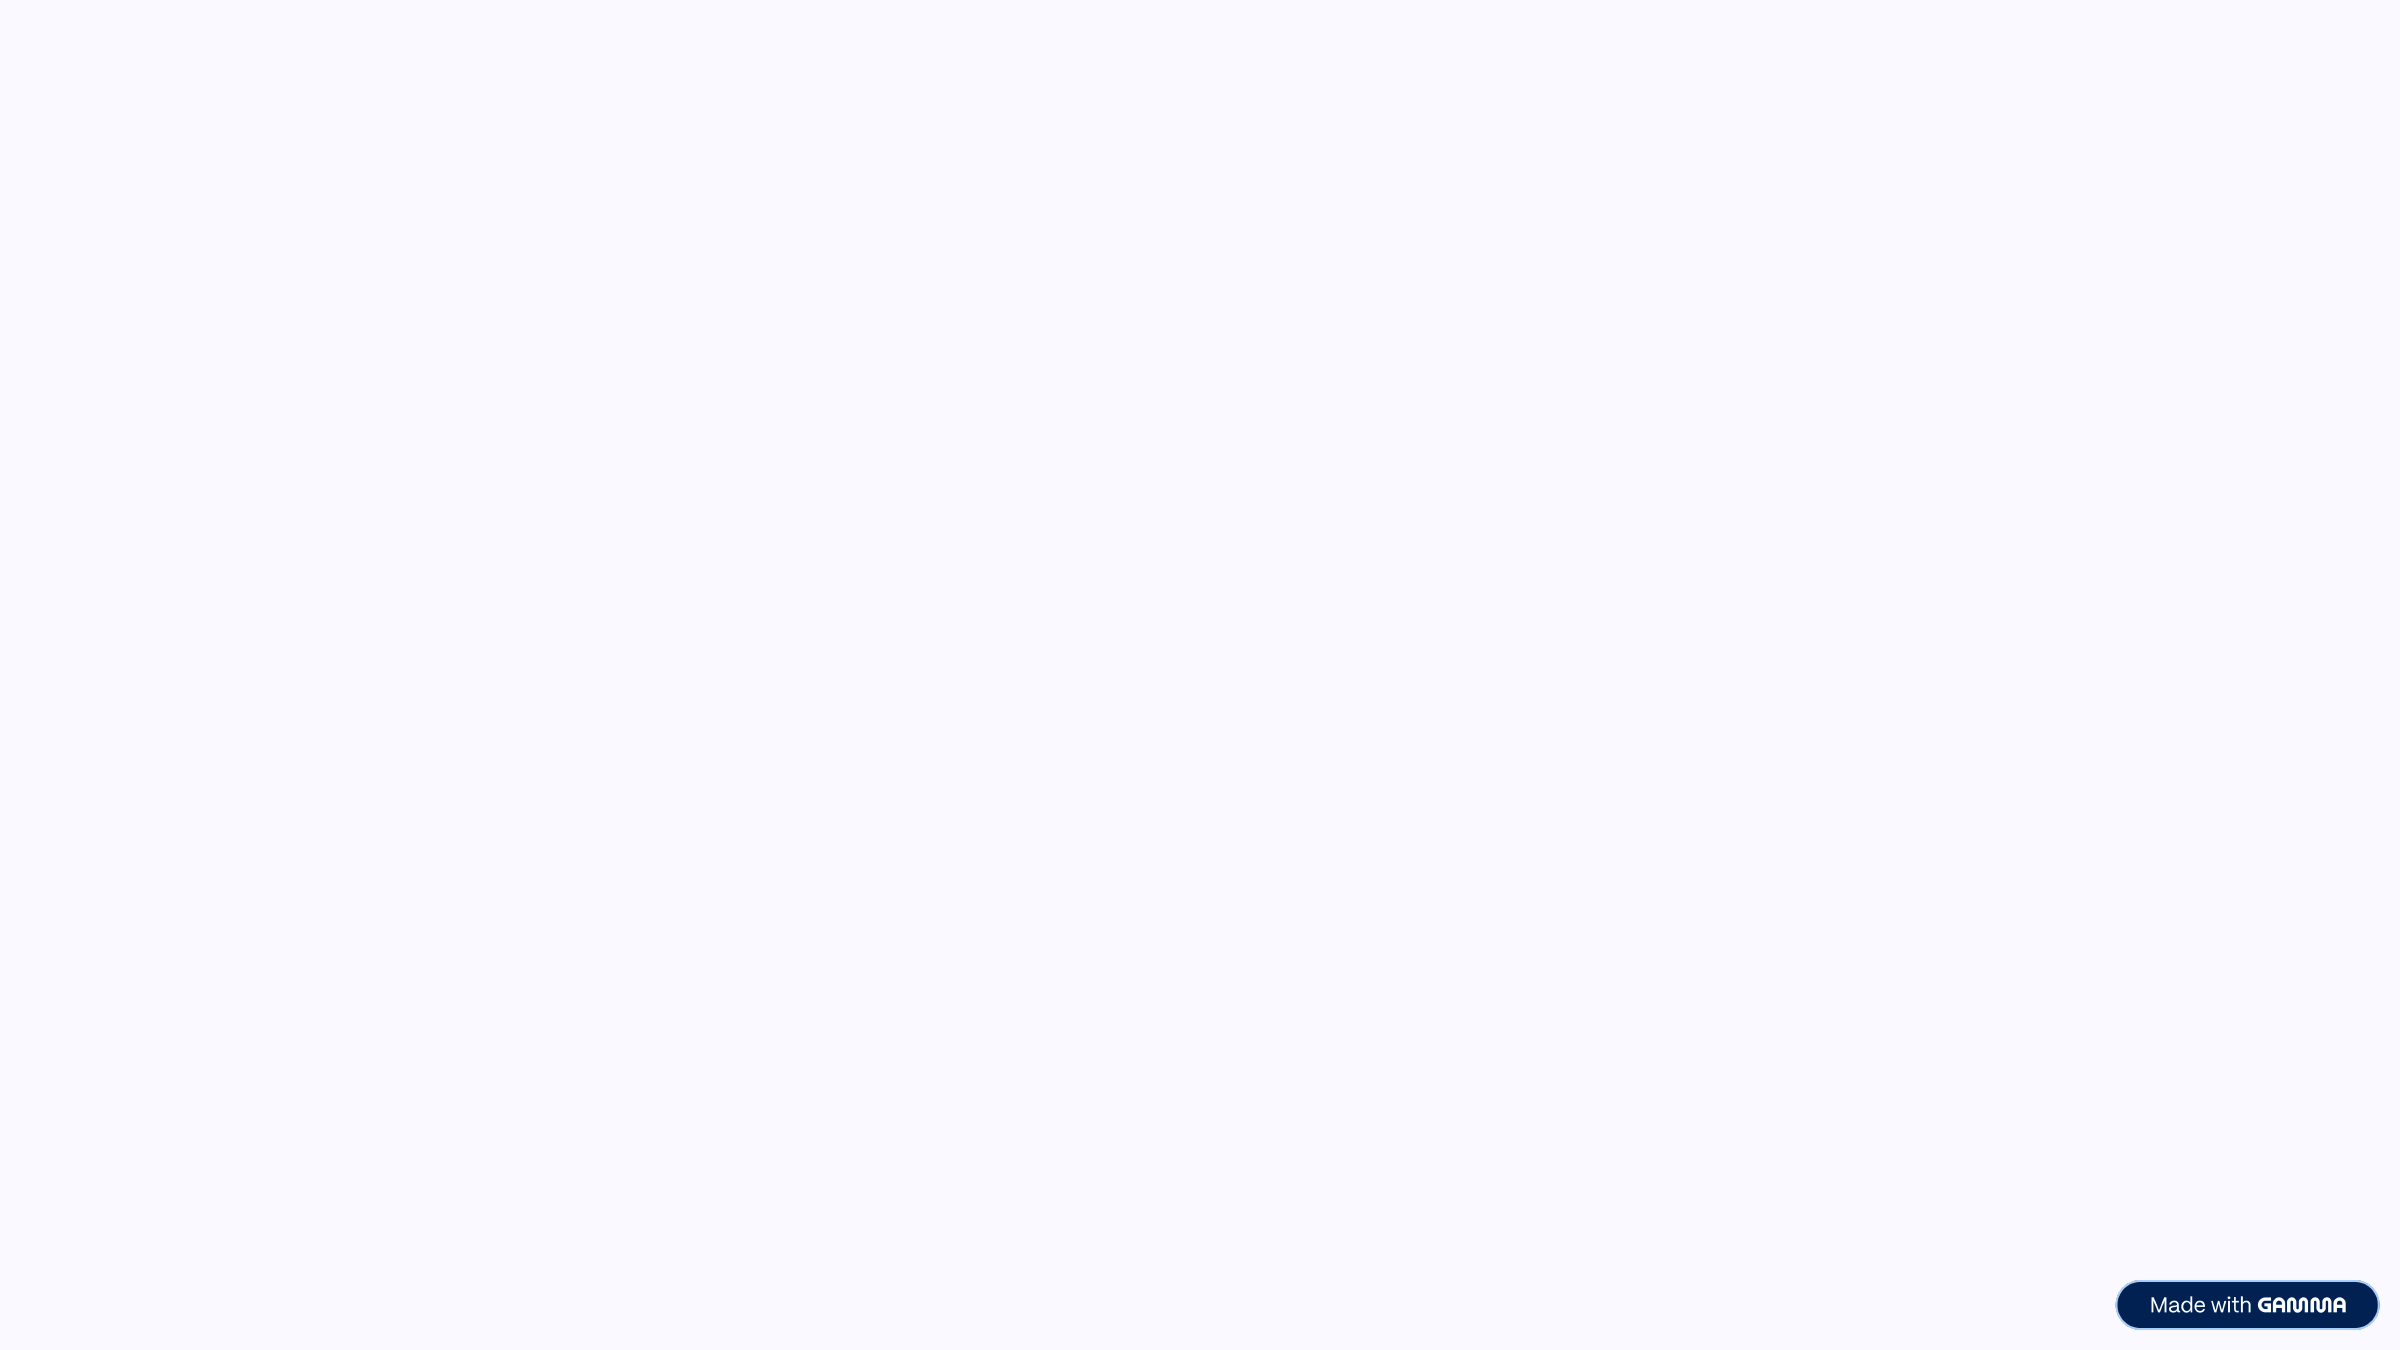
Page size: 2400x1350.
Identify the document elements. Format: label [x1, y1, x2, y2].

picture [2106, 1271, 2389, 1339]
